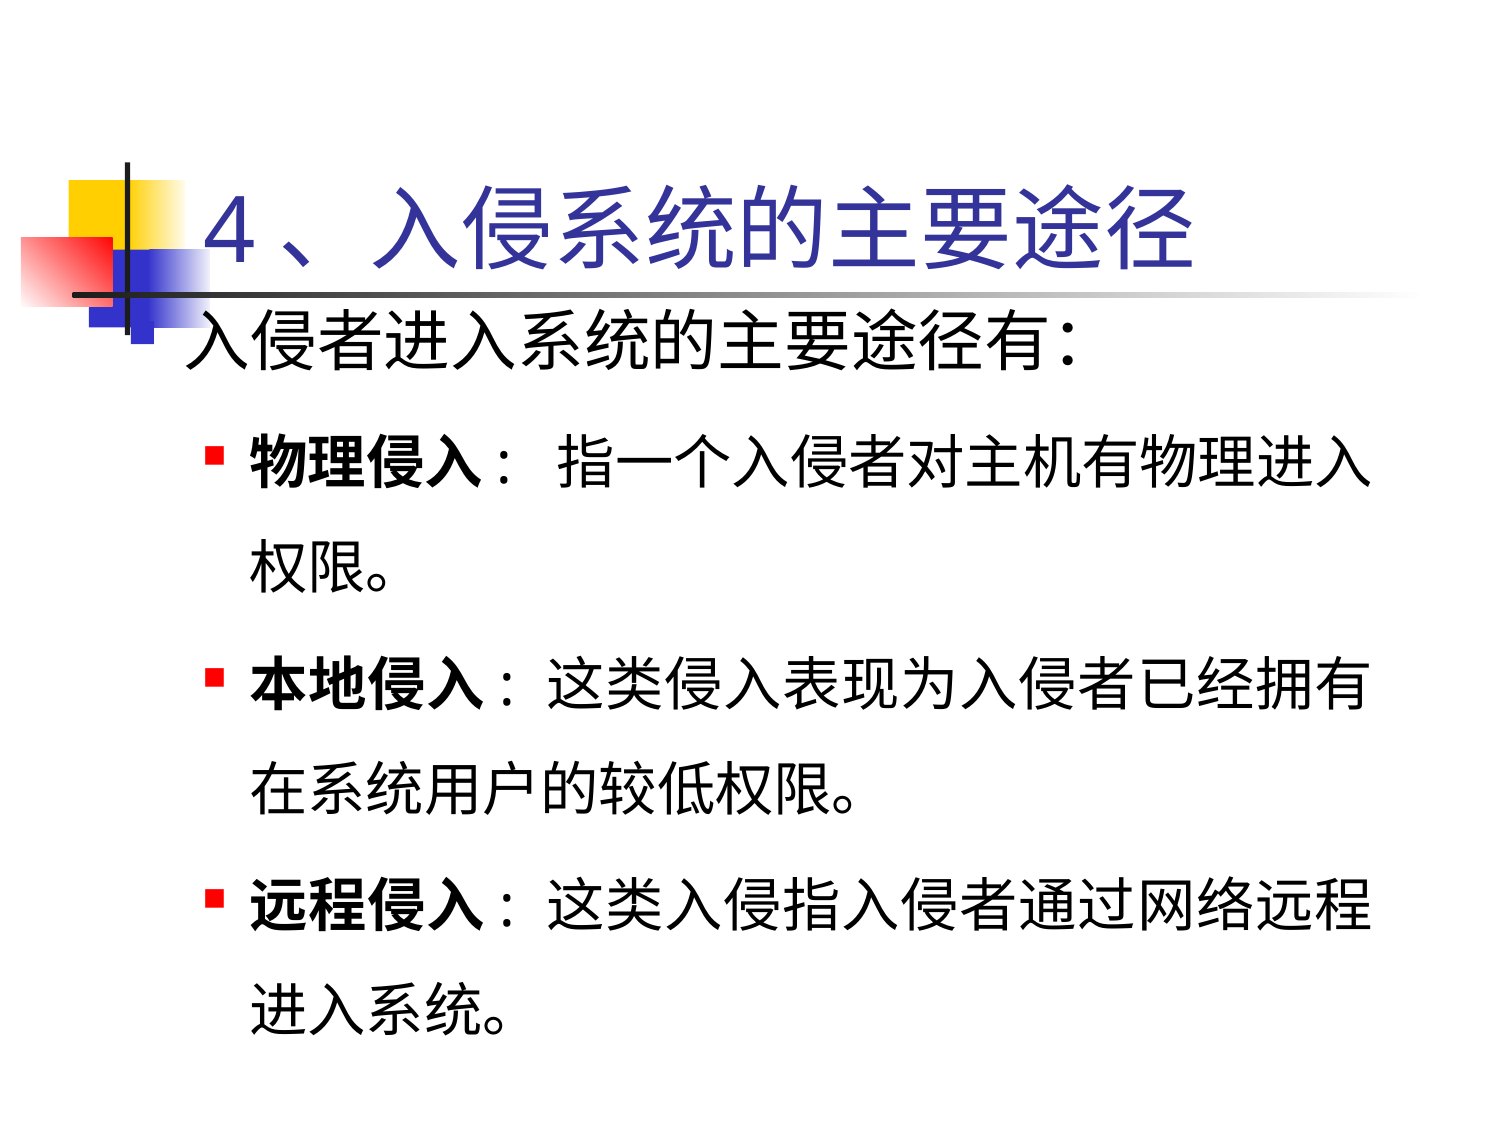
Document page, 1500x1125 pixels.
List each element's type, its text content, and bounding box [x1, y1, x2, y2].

title 4、入侵系统的主要途径 [188, 101, 1468, 289]
list 入侵者进入系统的主要途径有： 物理侵入: 指一个入侵者对主机有物理进入权限。 本地侵入: 这类侵入表现为入侵者已经拥有在系统用户的较低权限。 远程侵入: 这类入侵指入侵者通过网络远程进入系统。 [112, 275, 1388, 1013]
